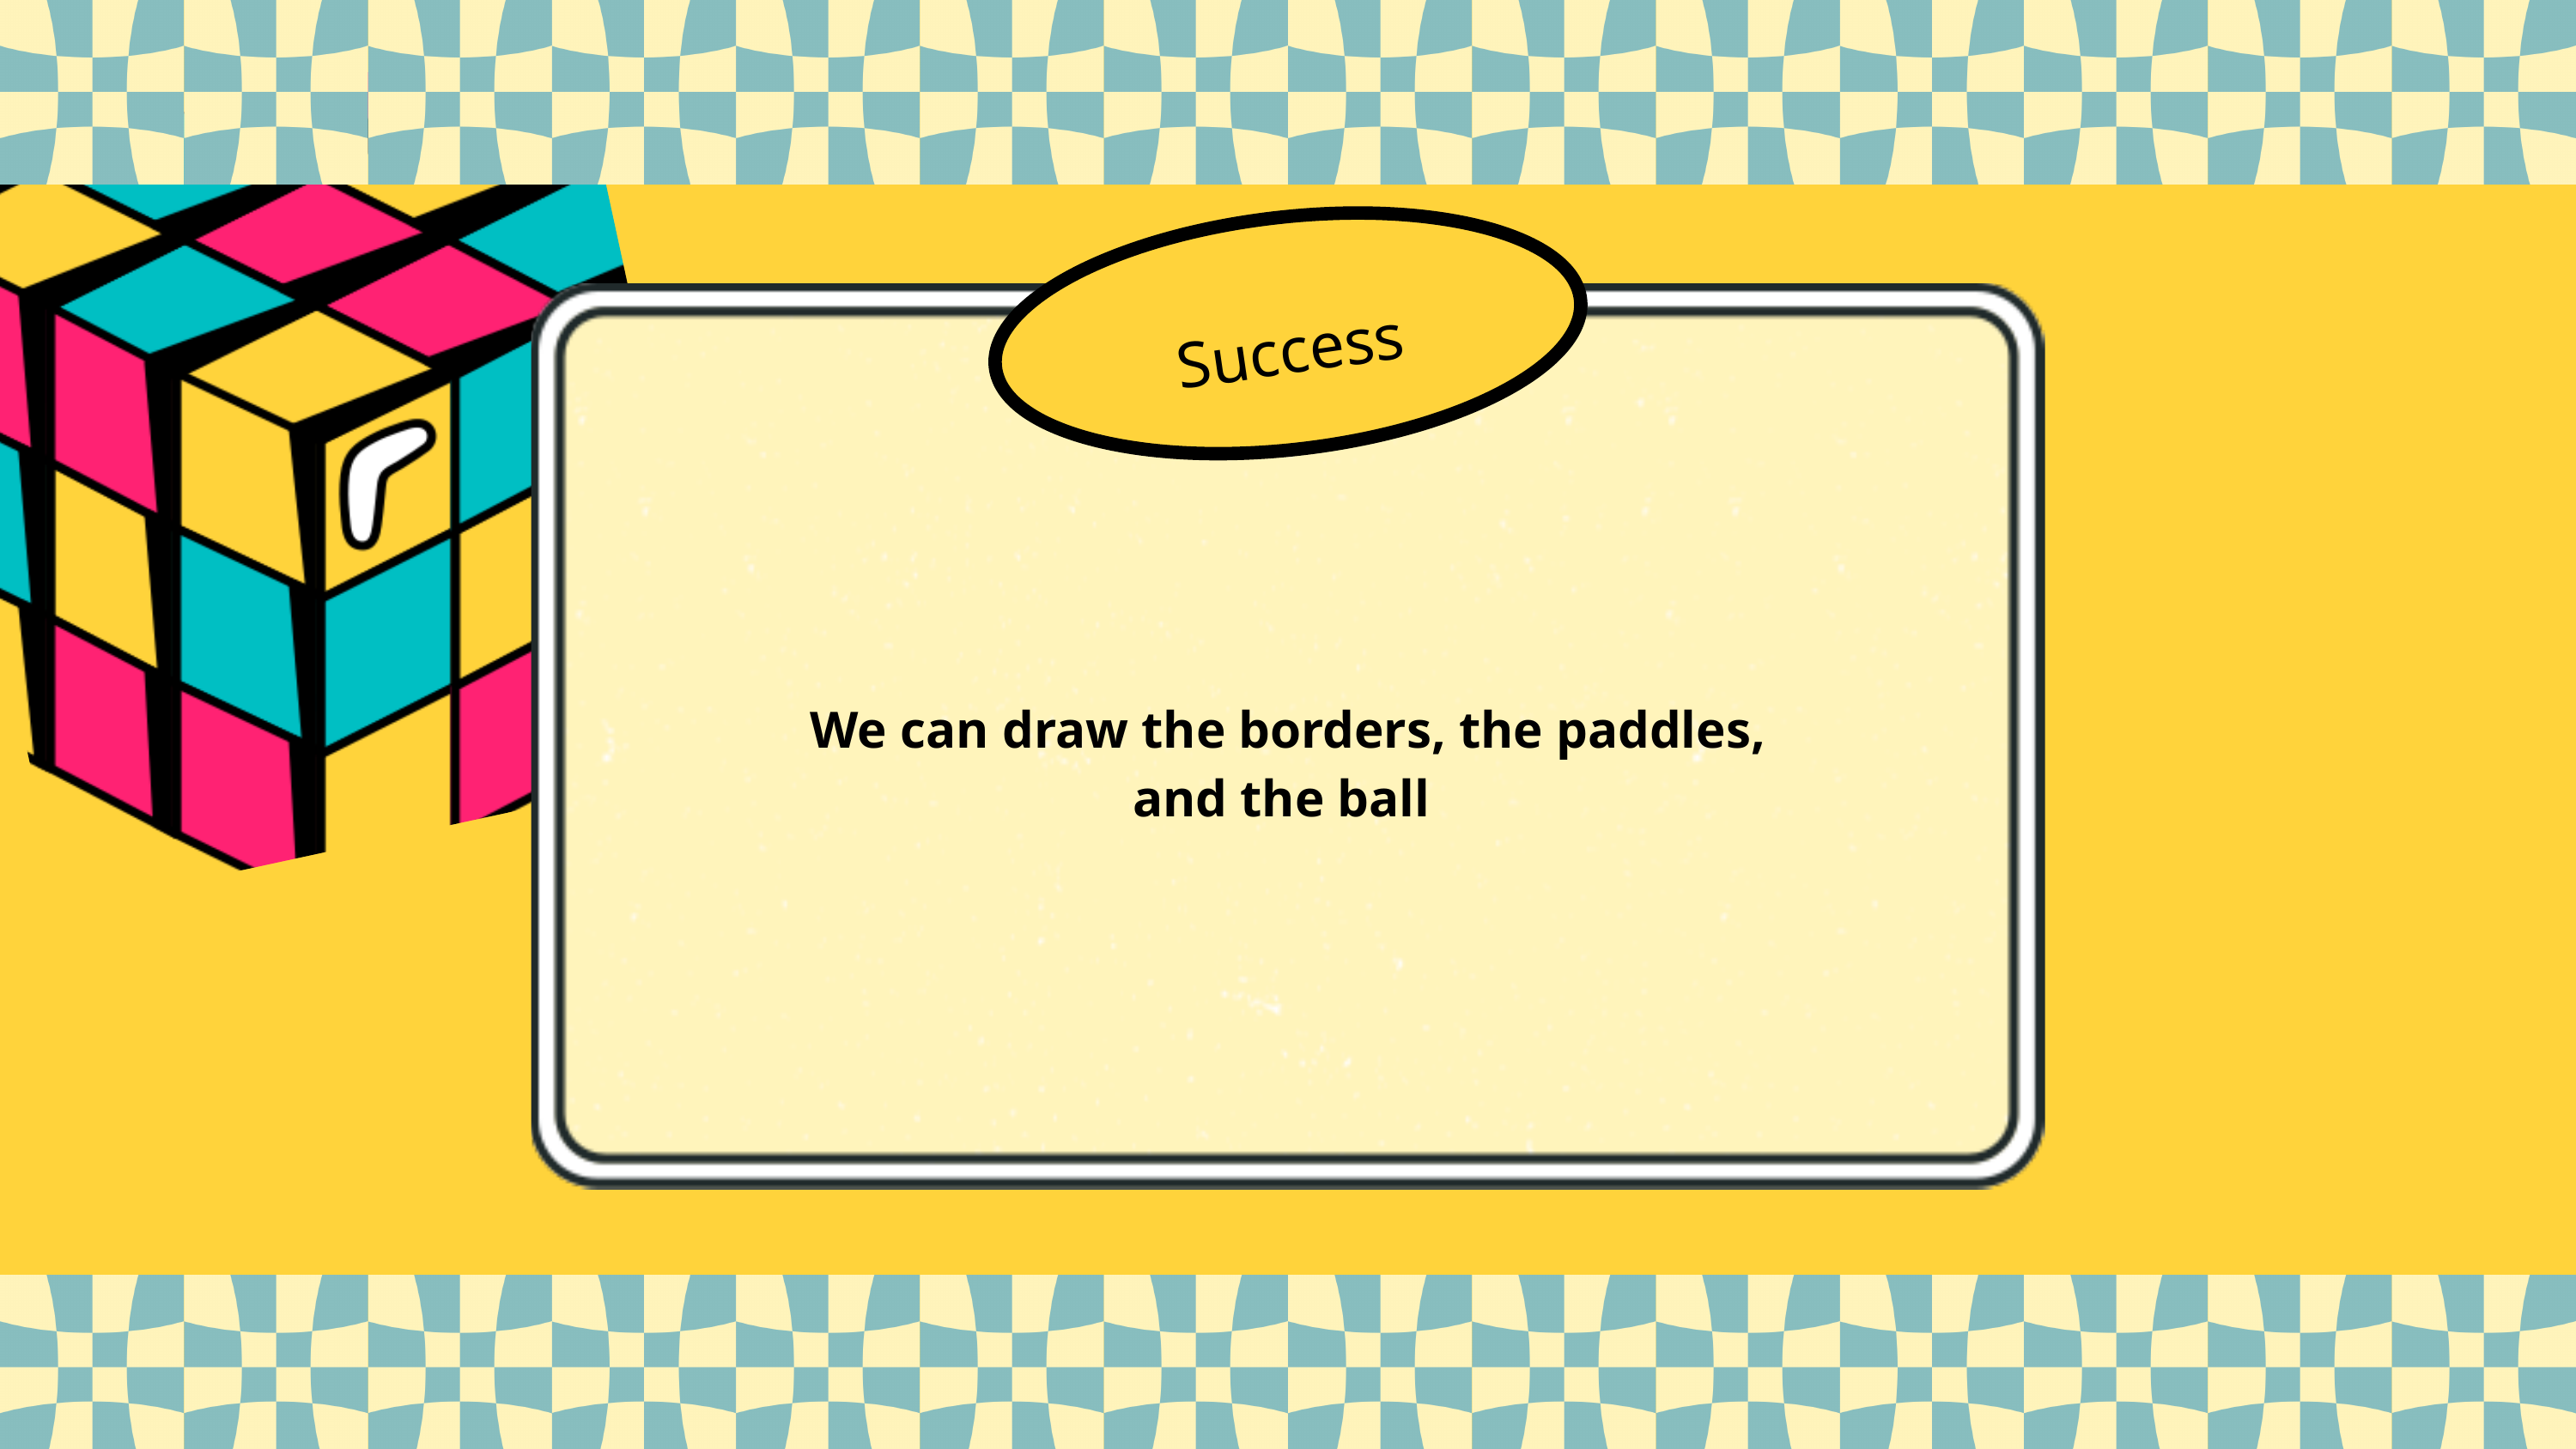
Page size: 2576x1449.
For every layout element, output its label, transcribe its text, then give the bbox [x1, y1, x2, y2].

text_box [0, 194, 628, 910]
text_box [0, 0, 2576, 185]
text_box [0, 1275, 2576, 1449]
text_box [920, 184, 1656, 483]
text_box We can draw the borders, the paddles, and the ball [783, 688, 1792, 828]
text_box [531, 283, 2045, 1190]
